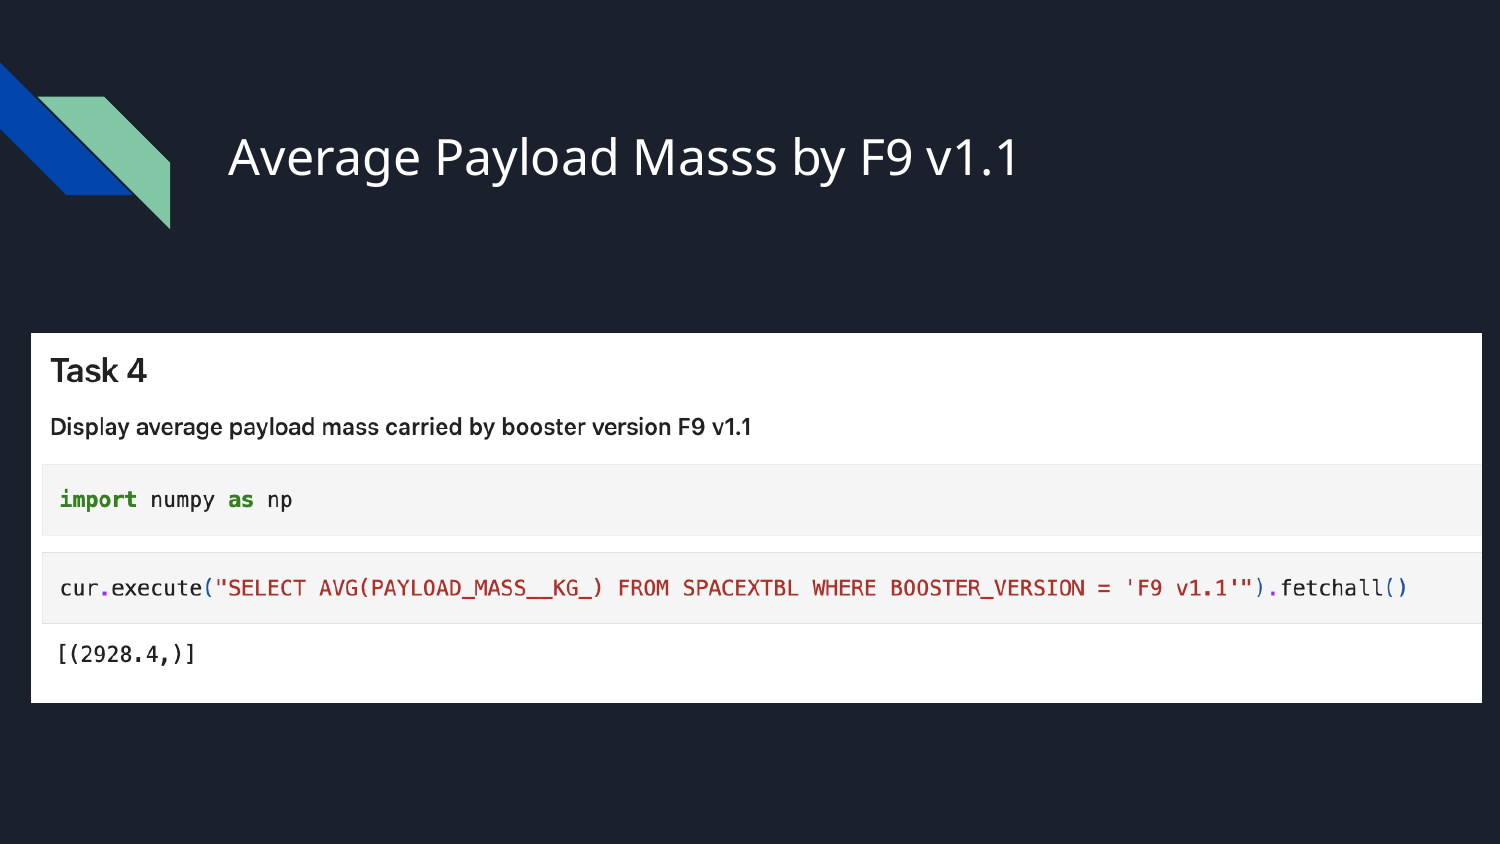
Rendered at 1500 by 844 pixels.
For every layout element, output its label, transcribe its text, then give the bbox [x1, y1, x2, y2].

title Average Payload Masss by F9 v1.1 [214, 110, 1369, 216]
picture [31, 333, 1483, 703]
